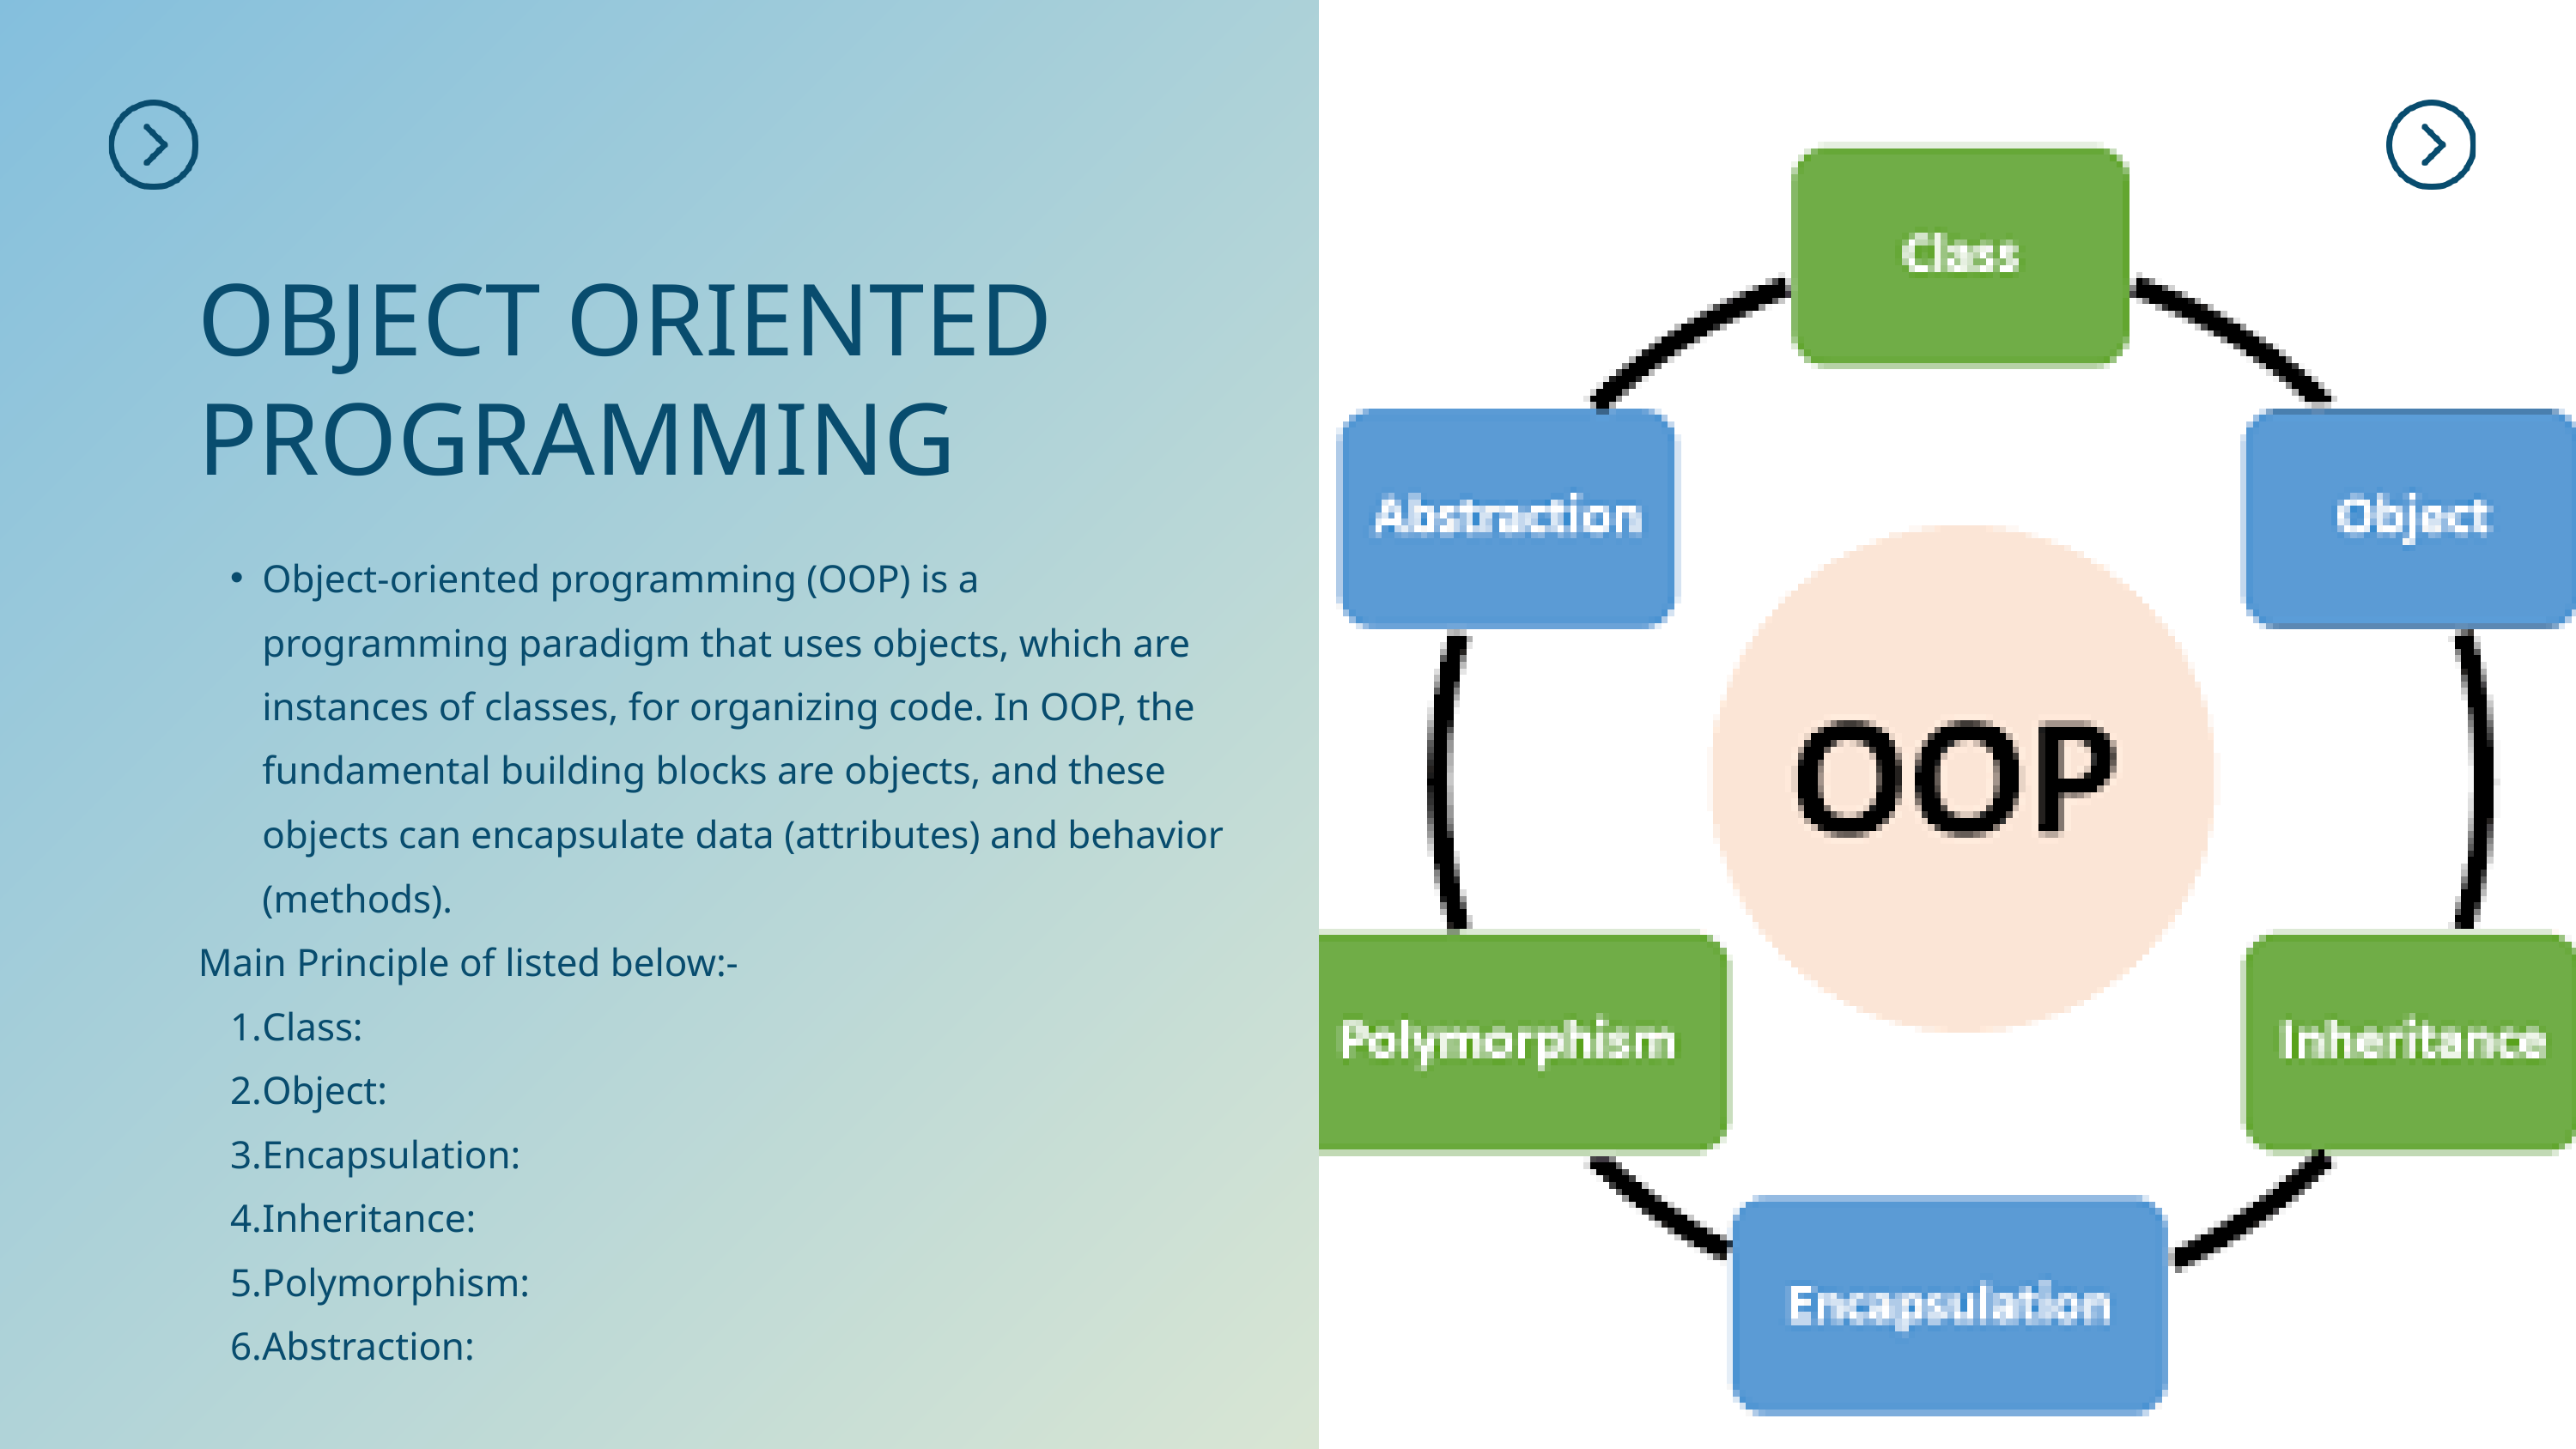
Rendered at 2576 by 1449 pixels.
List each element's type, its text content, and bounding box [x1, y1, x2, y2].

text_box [1318, 0, 2576, 1449]
text_box OBJECT ORIENTED PROGRAMMING [197, 257, 1078, 495]
text_box [108, 100, 198, 190]
text_box Object-oriented programming (OOP) is a programming paradigm that uses objects, which are instances of classes, for organizing code. In OOP, the fundamental building blocks are objects, and these objects can encapsulate data (attributes) and behavior (methods). Main Principle of listed below:- Class: Object: Encapsulation: Inheritance: Polymorphism: Abstraction: [197, 536, 1228, 1432]
